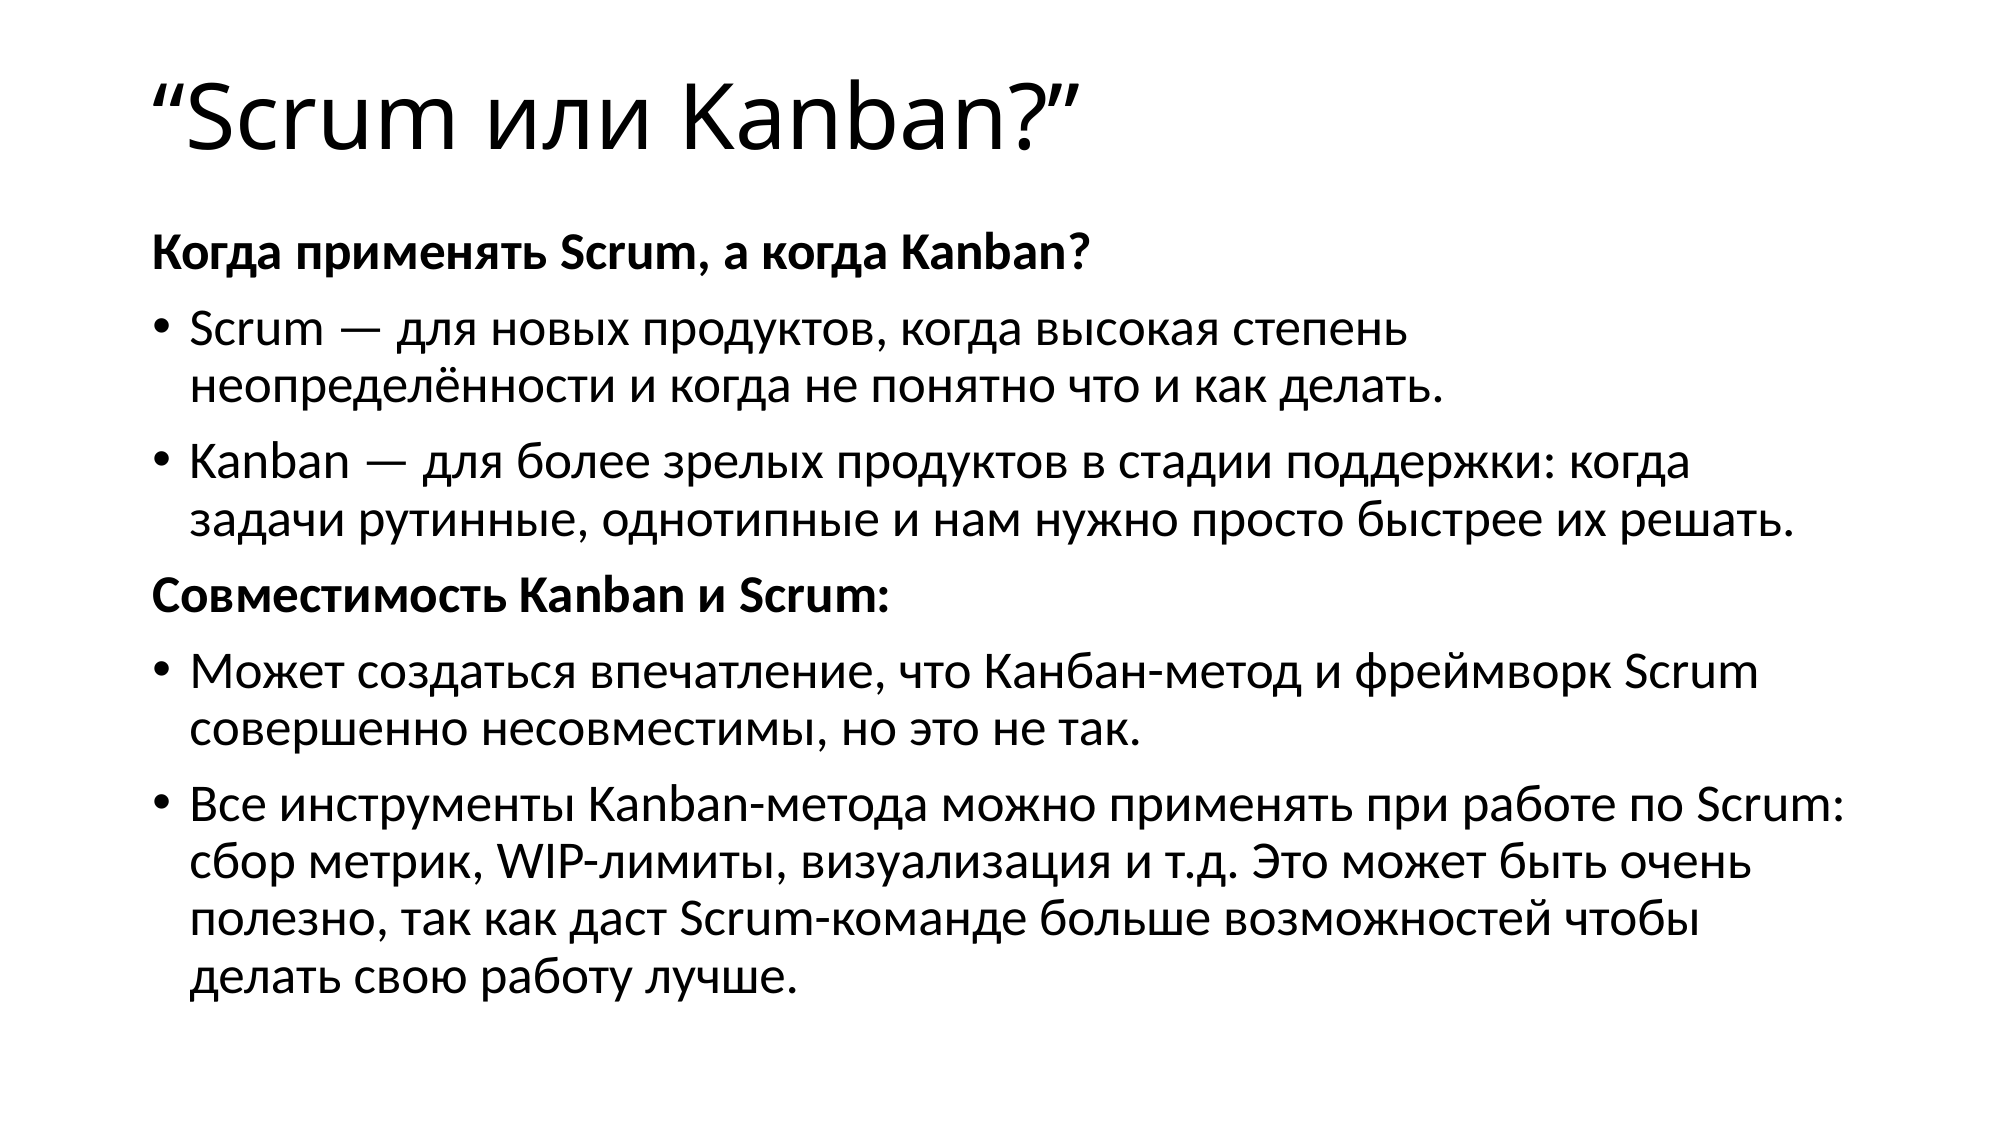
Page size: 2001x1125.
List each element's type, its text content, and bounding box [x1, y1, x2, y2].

text_box “Scrum или Kanban?” [137, 61, 1863, 178]
list Когда применять Scrum, а когда Kanban? Scrum — для новых продуктов, когда высокая степень неопределённости и когда не понятно что и как делать. Kanban — для более зрелых продуктов в стадии поддержки: когда задачи рутинные, однотипные и нам нужно просто быстрее их решать. Совместимость Kanban и Scrum: Может создаться впечатление, что Канбан-метод и фреймворк Scrum совершенно несовместимы, но это не так. Все инструменты Kanban-метода можно применять при работе по Scrum: сбор метрик, WIP-лимиты, визуализация и т.д. Это может быть очень полезно, так как даст Scrum-команде больше возможностей чтобы делать свою работу лучше. [137, 216, 1863, 1014]
